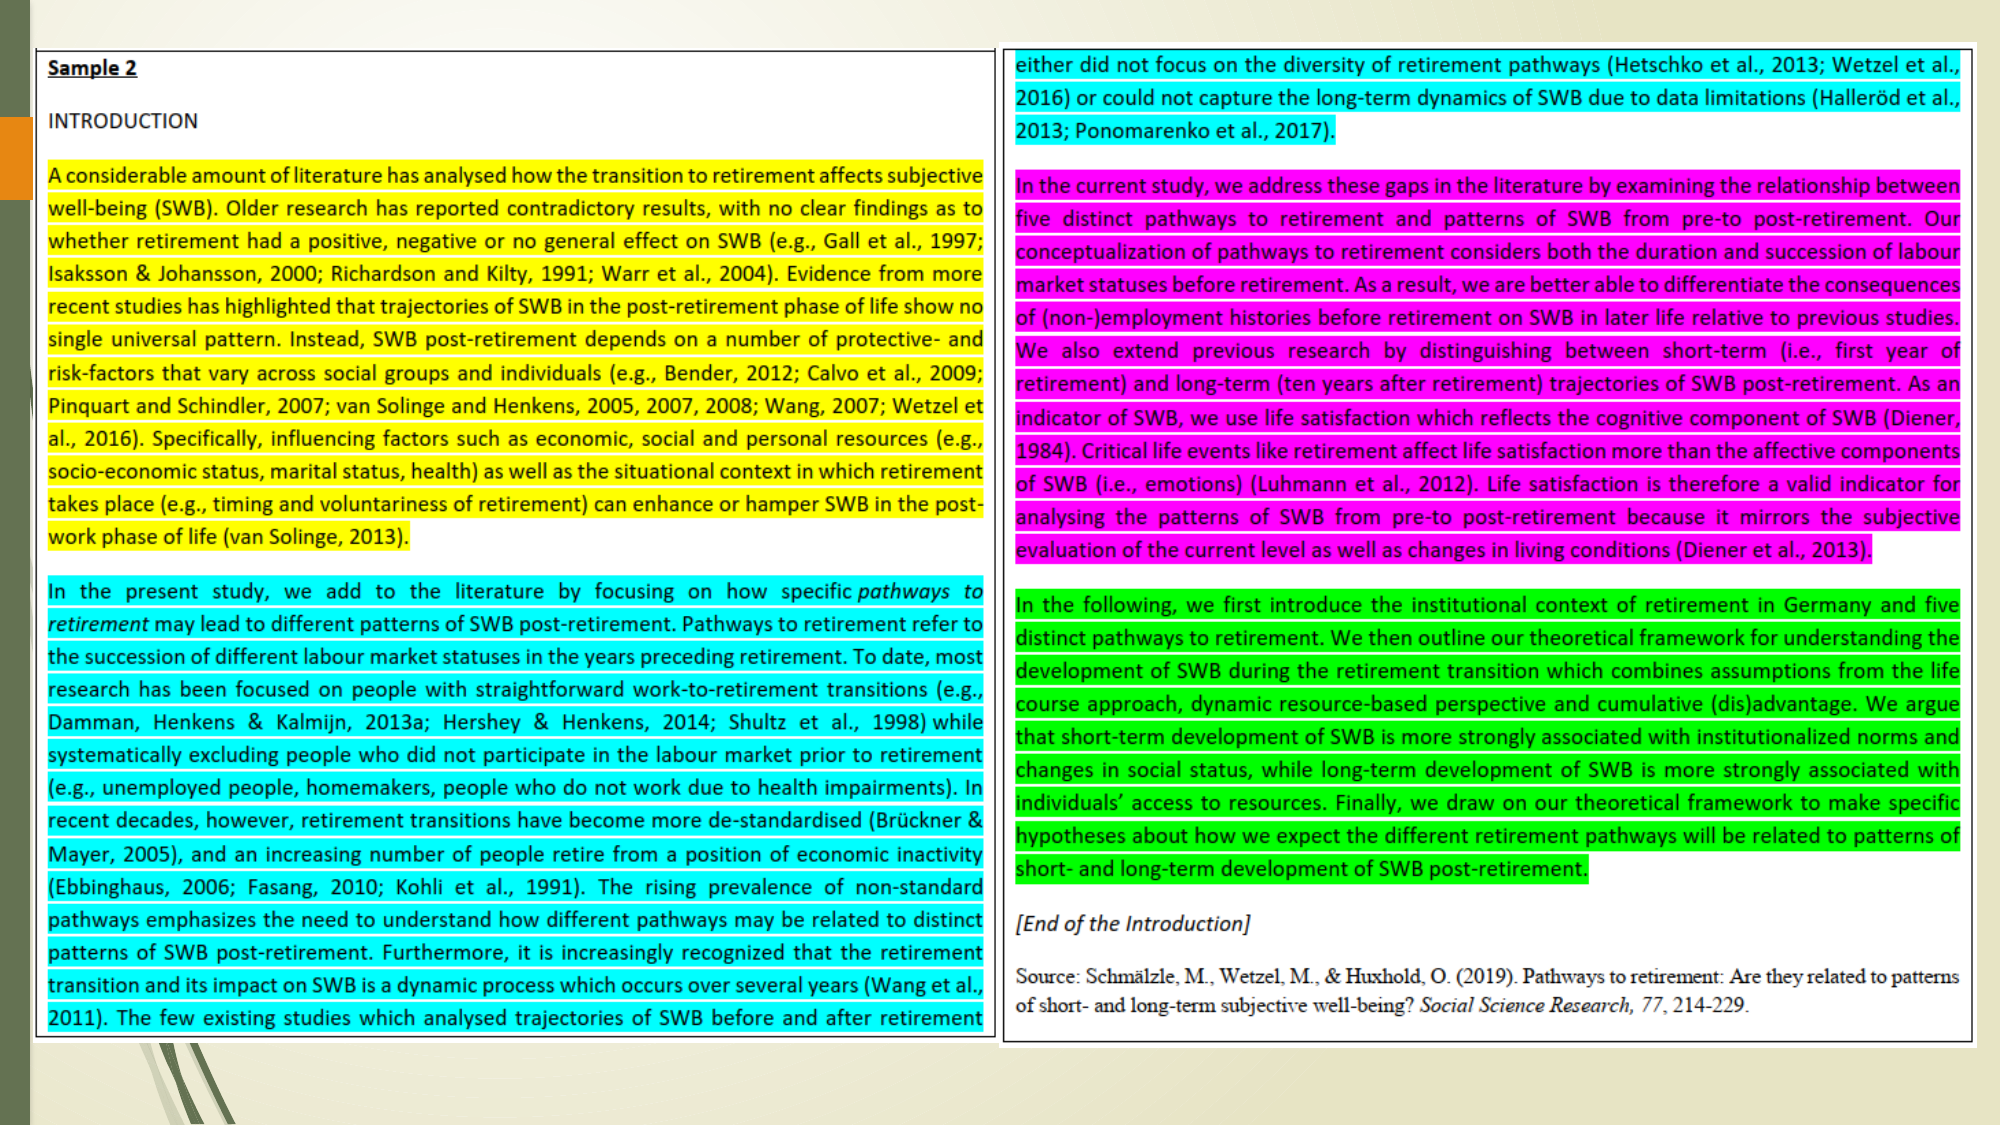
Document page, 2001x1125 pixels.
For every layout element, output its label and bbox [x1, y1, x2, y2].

picture [32, 42, 1977, 1048]
